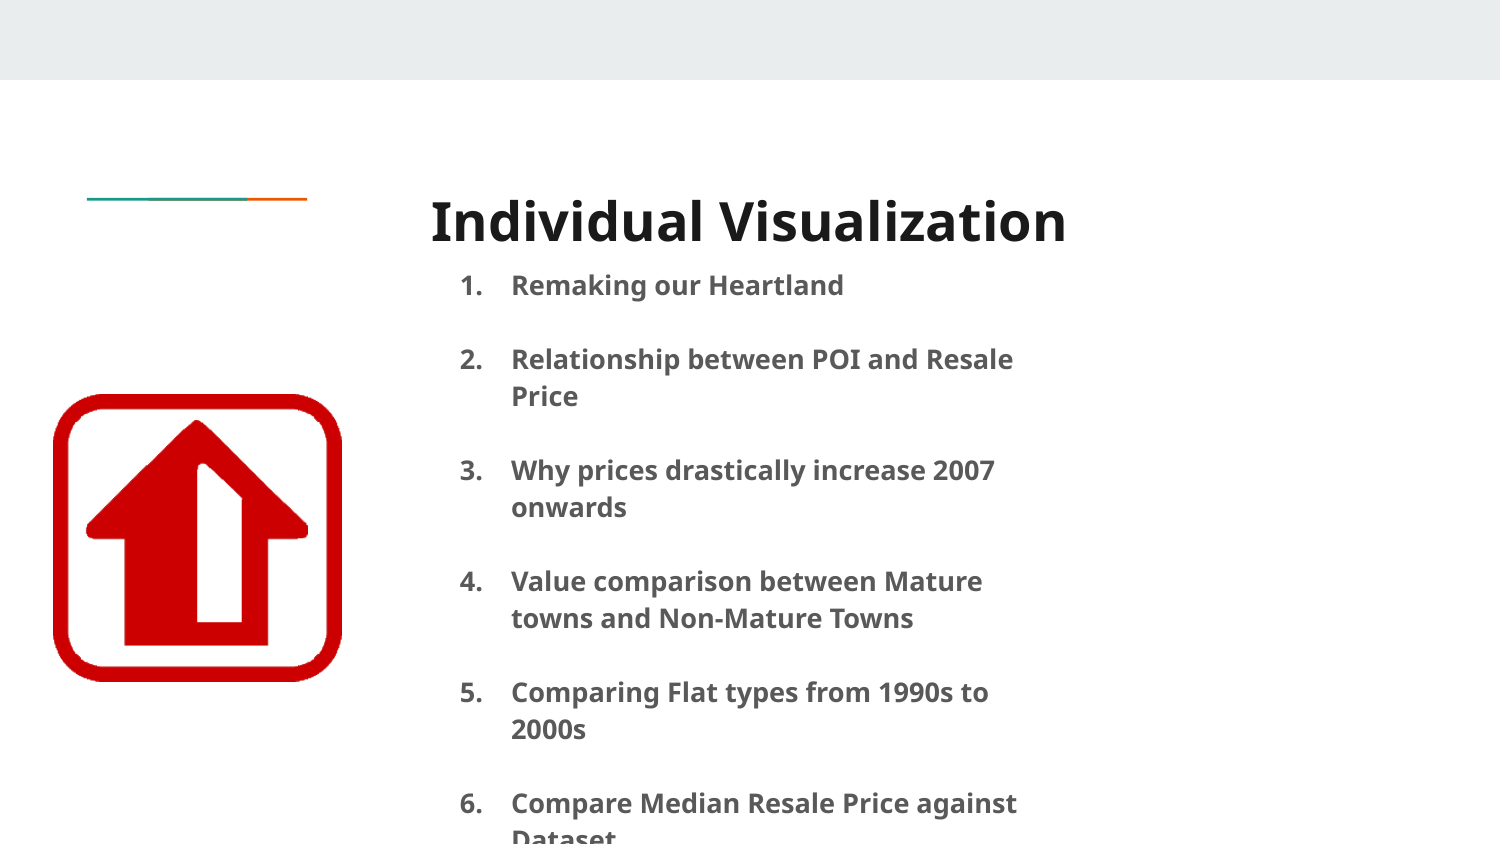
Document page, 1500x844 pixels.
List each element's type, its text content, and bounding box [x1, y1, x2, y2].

title Individual Visualization [119, 171, 1381, 260]
picture [53, 393, 343, 682]
list Remaking our Heartland Relationship between POI and Resale Price Why prices drastically increase 2007 onwards Value comparison between Mature towns and Non-Mature Towns Comparing Flat types from 1990s to 2000s Compare Median Resale Price against Dataset [420, 348, 1080, 772]
